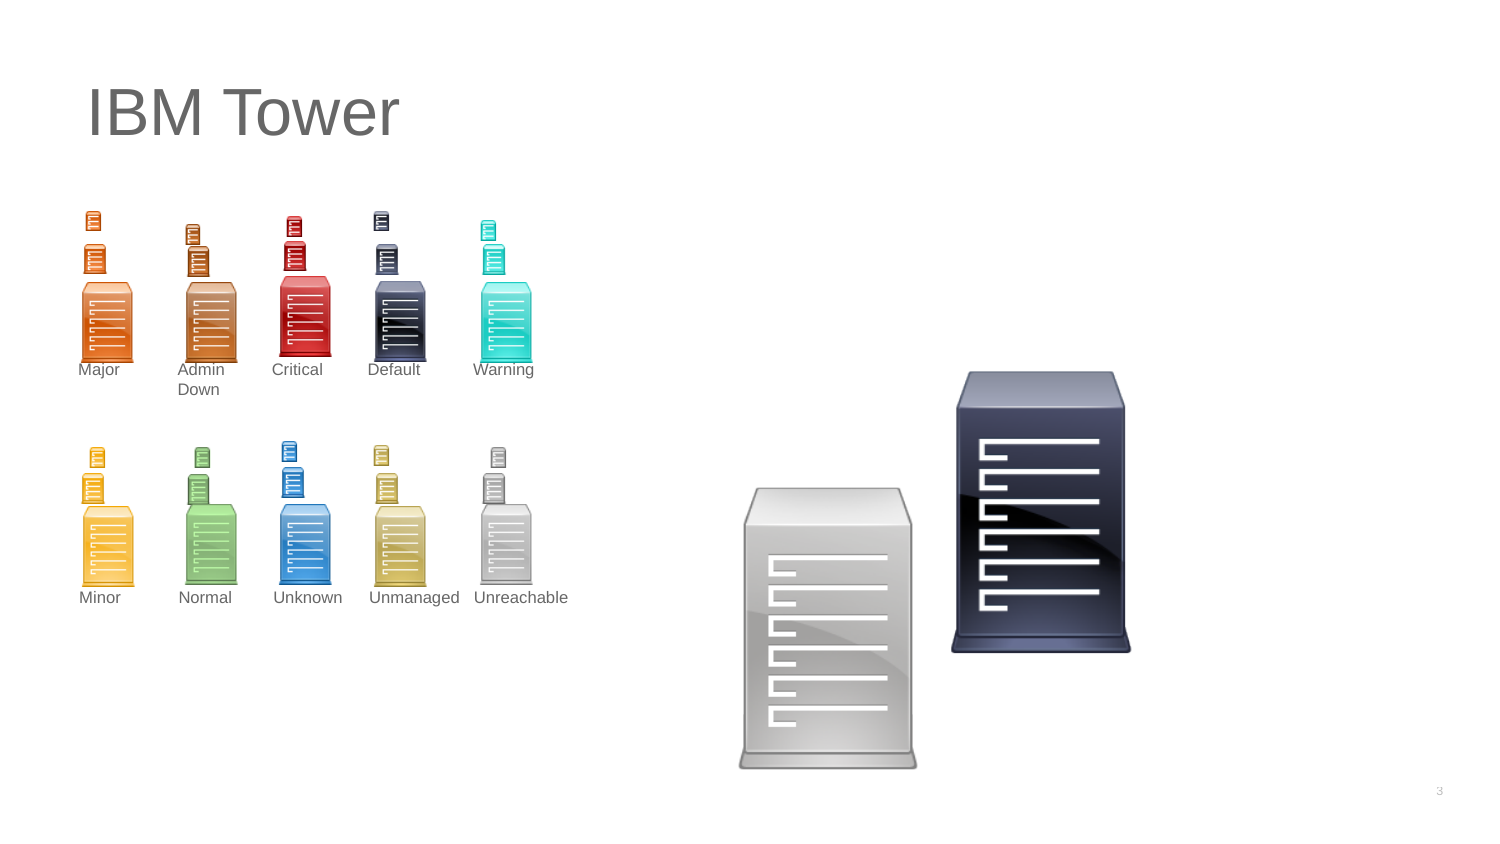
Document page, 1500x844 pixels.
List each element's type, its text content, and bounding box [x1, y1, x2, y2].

picture [477, 244, 509, 275]
picture [478, 220, 499, 242]
picture [667, 350, 1202, 787]
picture [466, 282, 547, 364]
picture [371, 210, 393, 232]
picture [192, 447, 214, 468]
picture [277, 466, 308, 498]
picture [488, 447, 509, 468]
picture [77, 473, 108, 504]
picture [79, 243, 110, 275]
picture [279, 240, 310, 272]
picture [466, 473, 547, 585]
picture [170, 281, 252, 363]
picture [265, 276, 346, 357]
picture [182, 224, 204, 245]
picture [283, 216, 305, 238]
picture [279, 441, 300, 463]
picture [371, 473, 403, 504]
picture [170, 473, 252, 586]
picture [371, 244, 403, 275]
picture [67, 281, 148, 363]
picture [359, 281, 441, 362]
picture [371, 445, 393, 467]
picture [83, 210, 105, 232]
picture [87, 447, 108, 468]
picture [359, 505, 441, 587]
title IBM Tower [71, 55, 1441, 176]
picture [68, 505, 149, 587]
picture [182, 246, 214, 278]
picture [265, 504, 346, 585]
